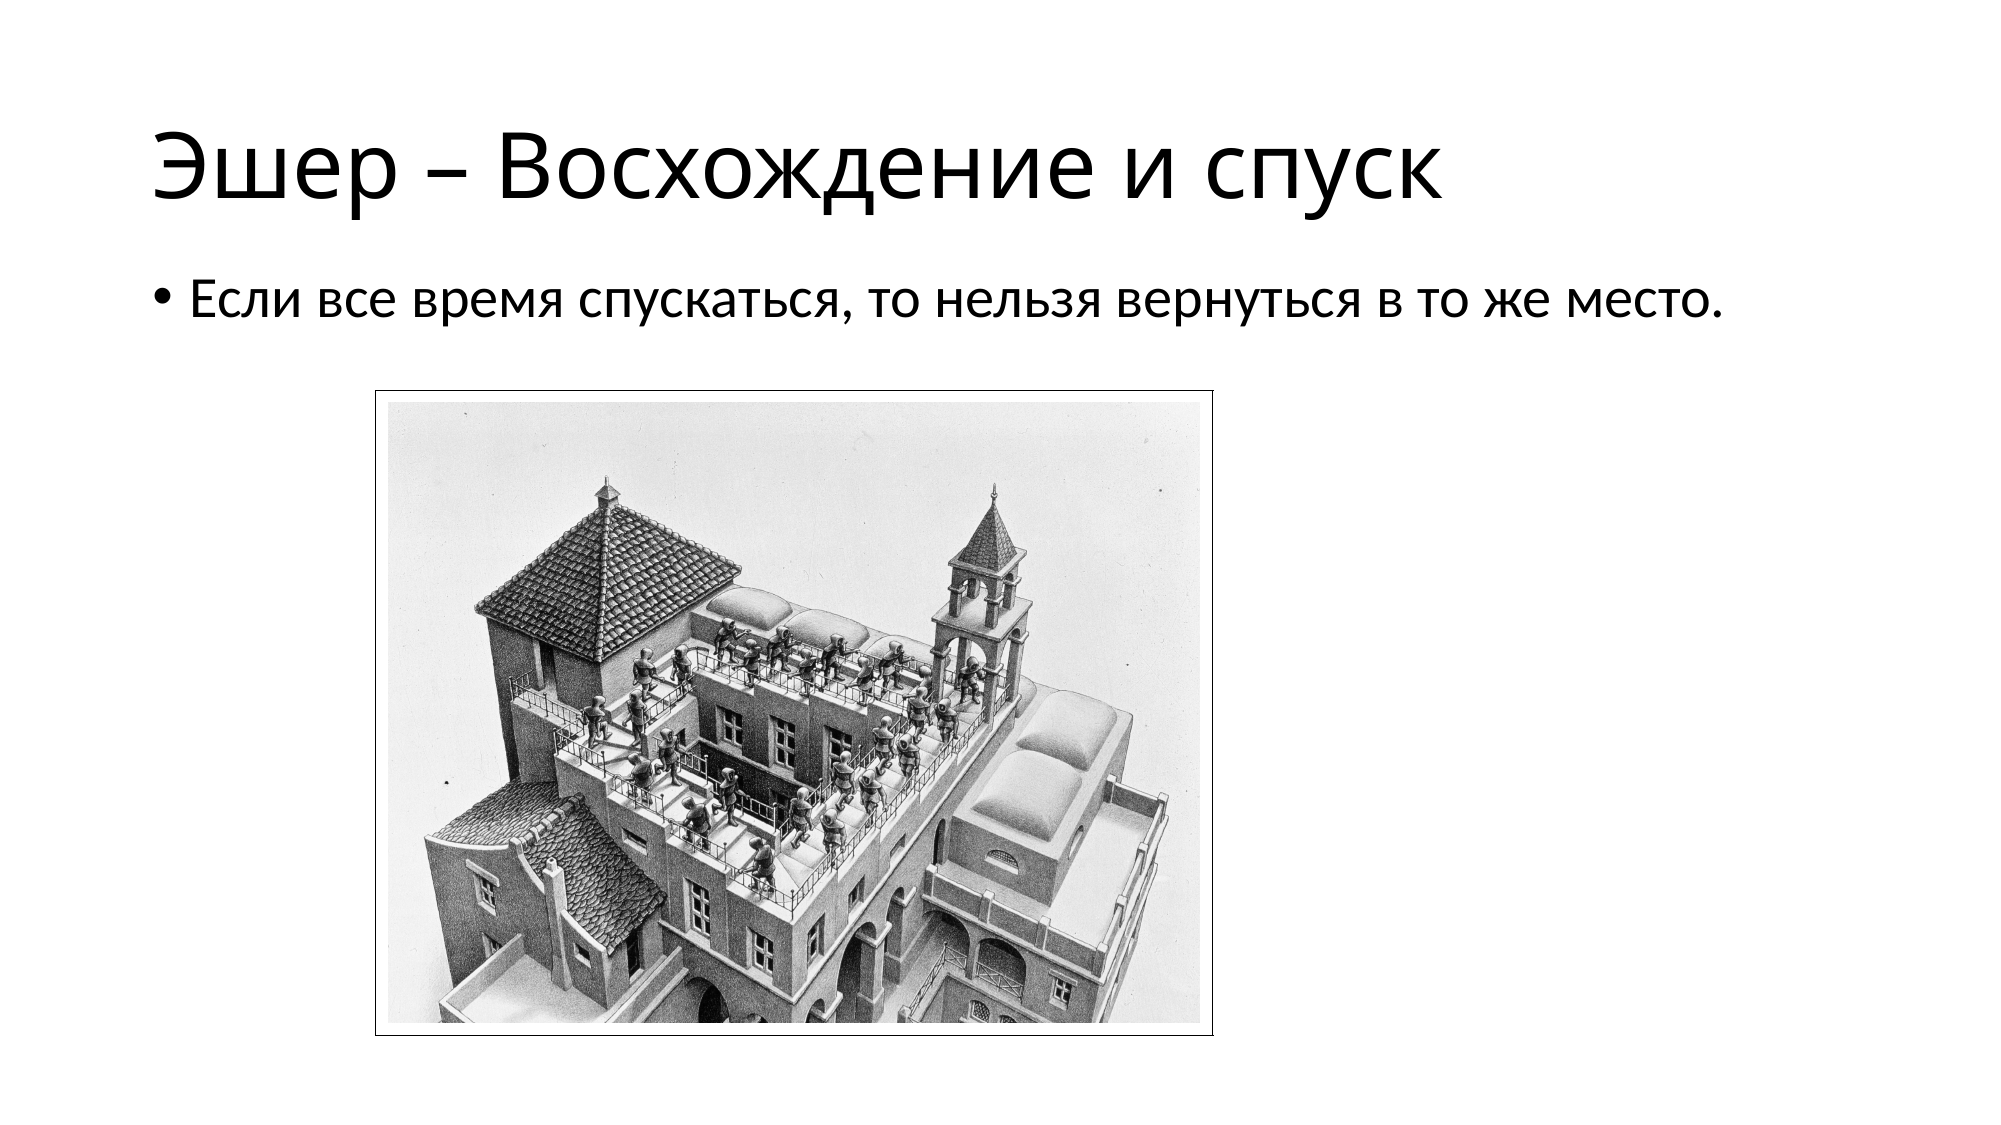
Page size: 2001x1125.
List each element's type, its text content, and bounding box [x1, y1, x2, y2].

title Эшер – Восхождение и спуск [137, 59, 1863, 260]
list Если все время спускаться, то нельзя вернуться в то же место. [137, 260, 1863, 974]
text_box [374, 389, 1214, 1036]
